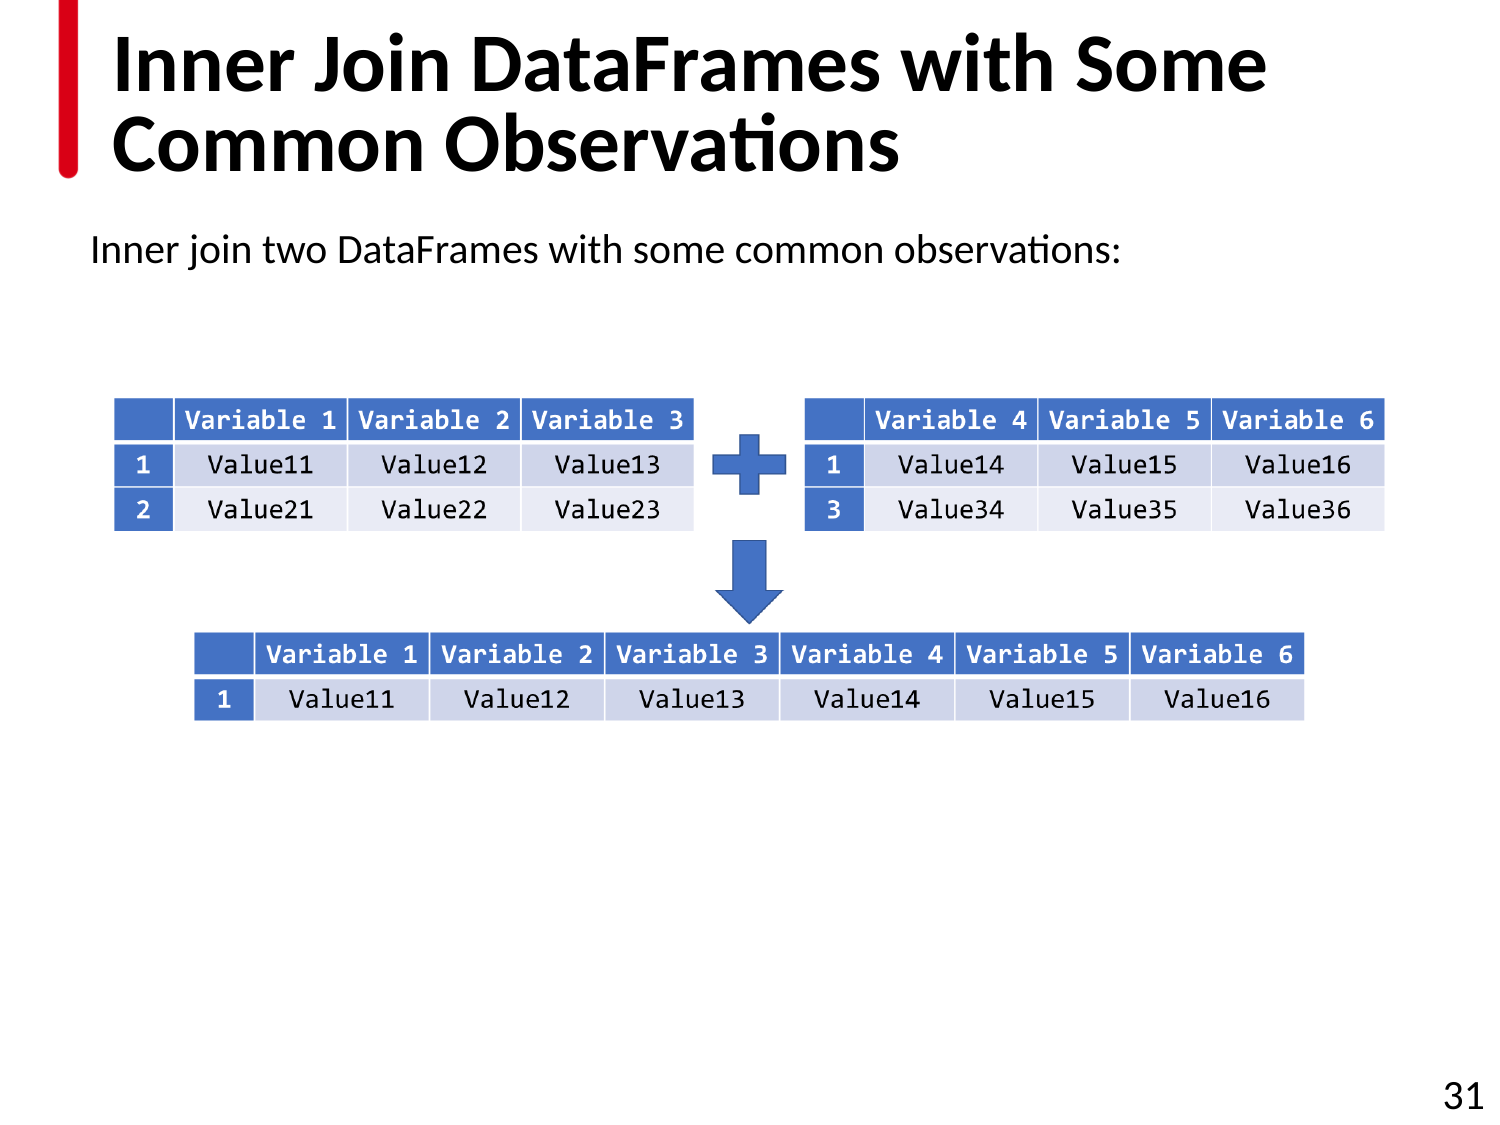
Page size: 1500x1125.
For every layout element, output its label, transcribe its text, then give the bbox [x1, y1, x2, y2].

list Inner join two DataFrames with some common observations: [75, 214, 1425, 957]
title Inner Join DataFrames with Some Common Observations [97, 0, 1500, 215]
picture [112, 393, 1388, 732]
picture [57, 0, 81, 200]
